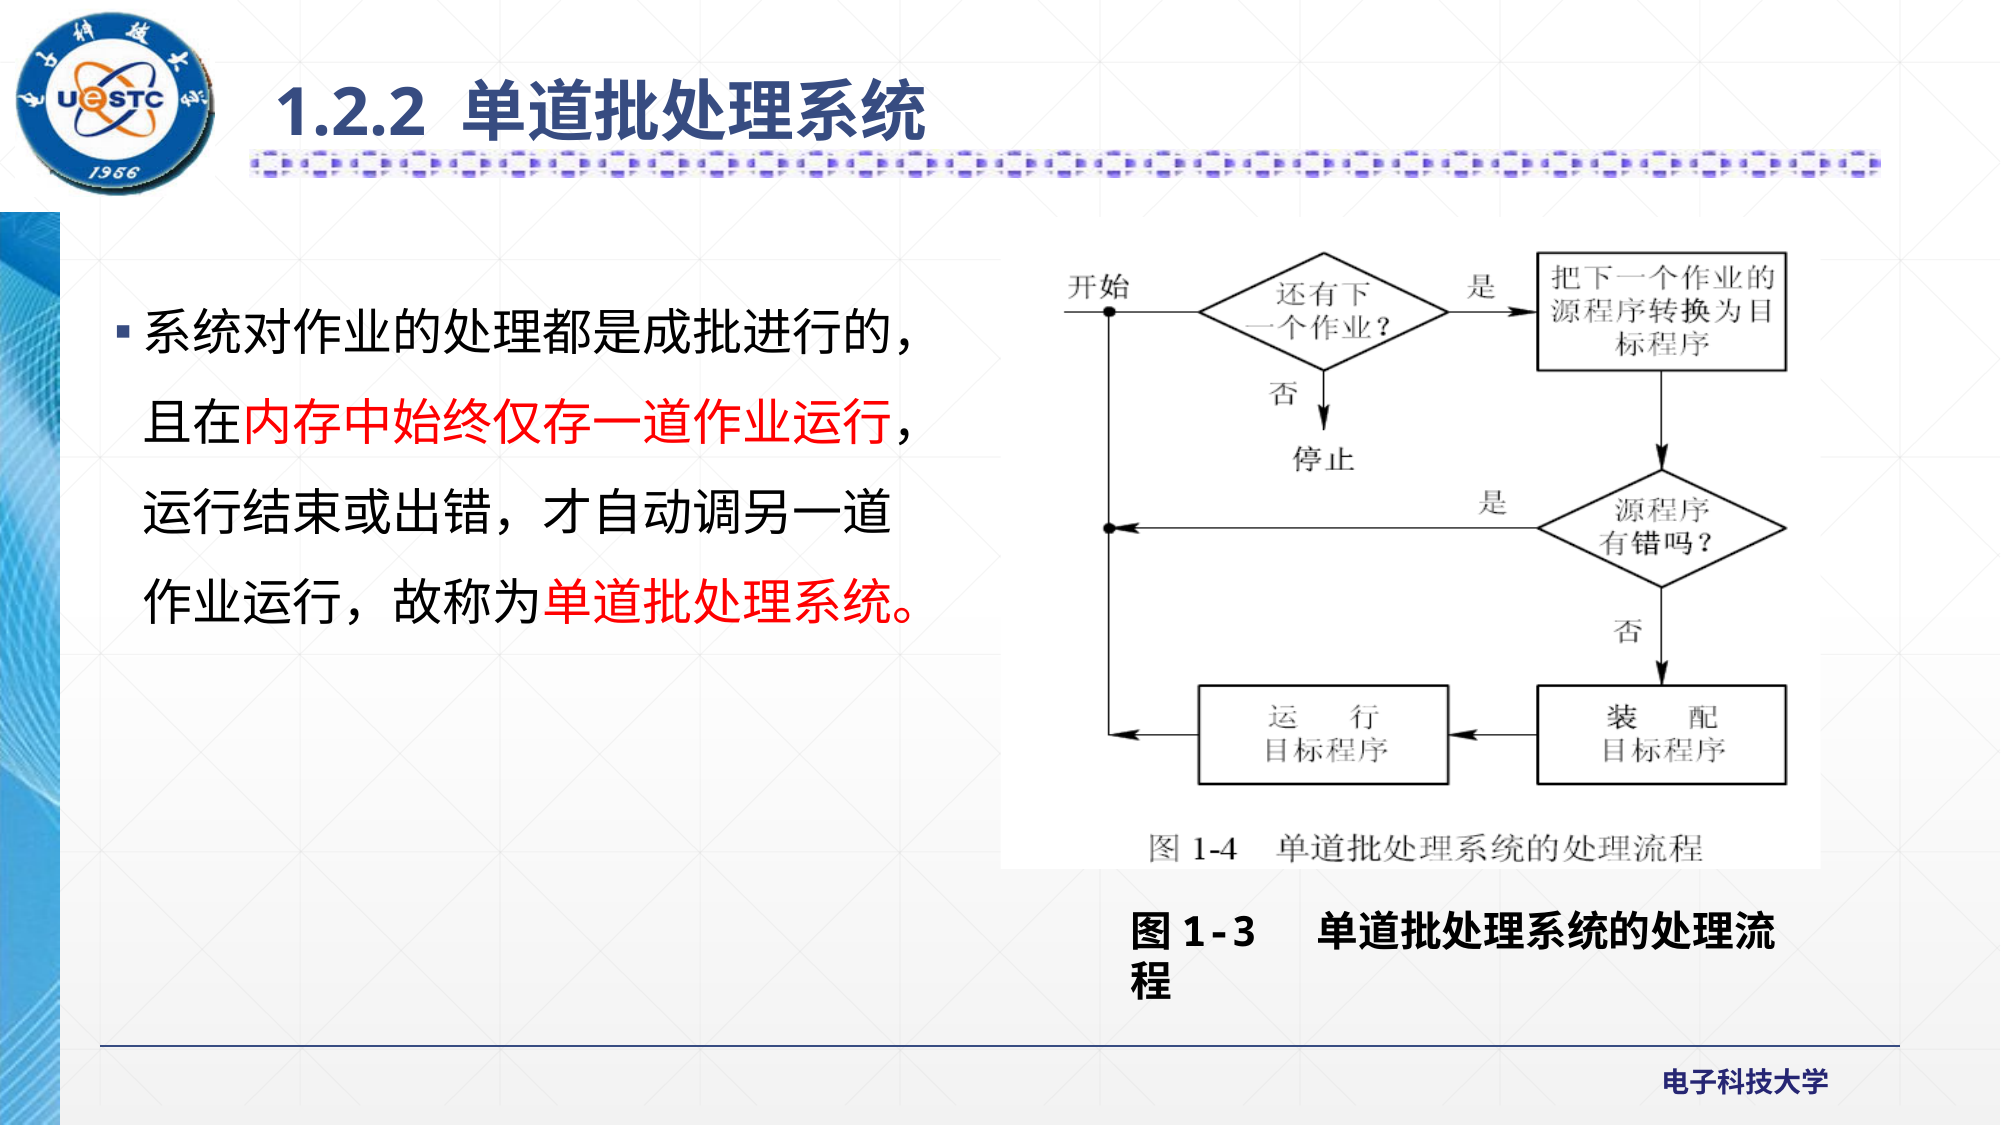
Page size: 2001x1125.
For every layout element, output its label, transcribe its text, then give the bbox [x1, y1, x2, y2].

picture [1000, 217, 1821, 869]
picture [0, 212, 60, 1125]
picture [1730, 149, 1881, 178]
text_box 1.2.2 单道批处理系统 [246, 70, 1730, 190]
picture [15, 0, 215, 197]
text_box 图1-3 单道批处理系统的处理流程 [1115, 897, 1805, 1013]
text_box 系统对作业的处理都是成批进行的，且在内存中始终仅存一道作业运行，运行结束或出错，才自动调另一道作业运行，故称为单道批处理系统。 [99, 262, 924, 1013]
